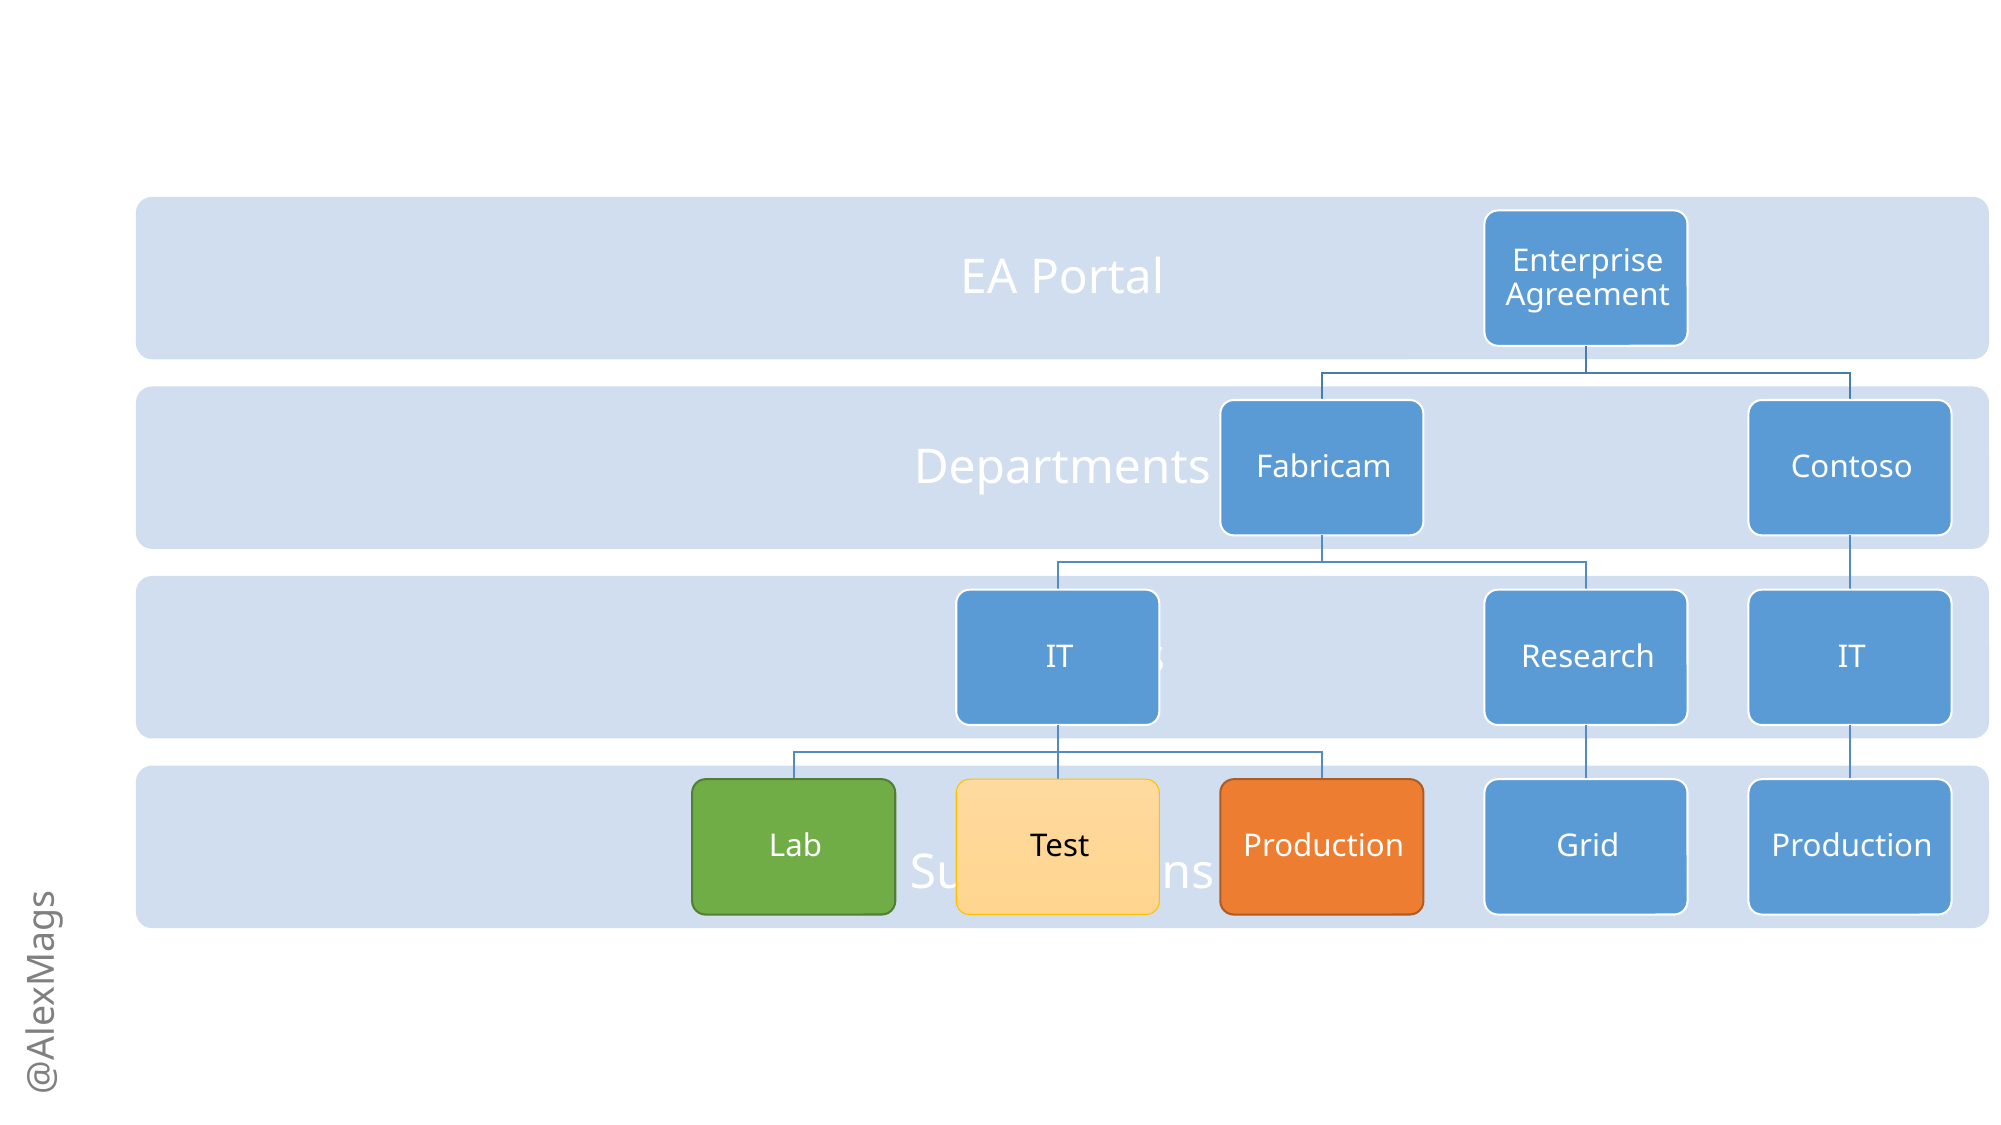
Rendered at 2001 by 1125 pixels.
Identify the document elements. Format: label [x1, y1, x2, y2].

text_box [135, 117, 1990, 1007]
